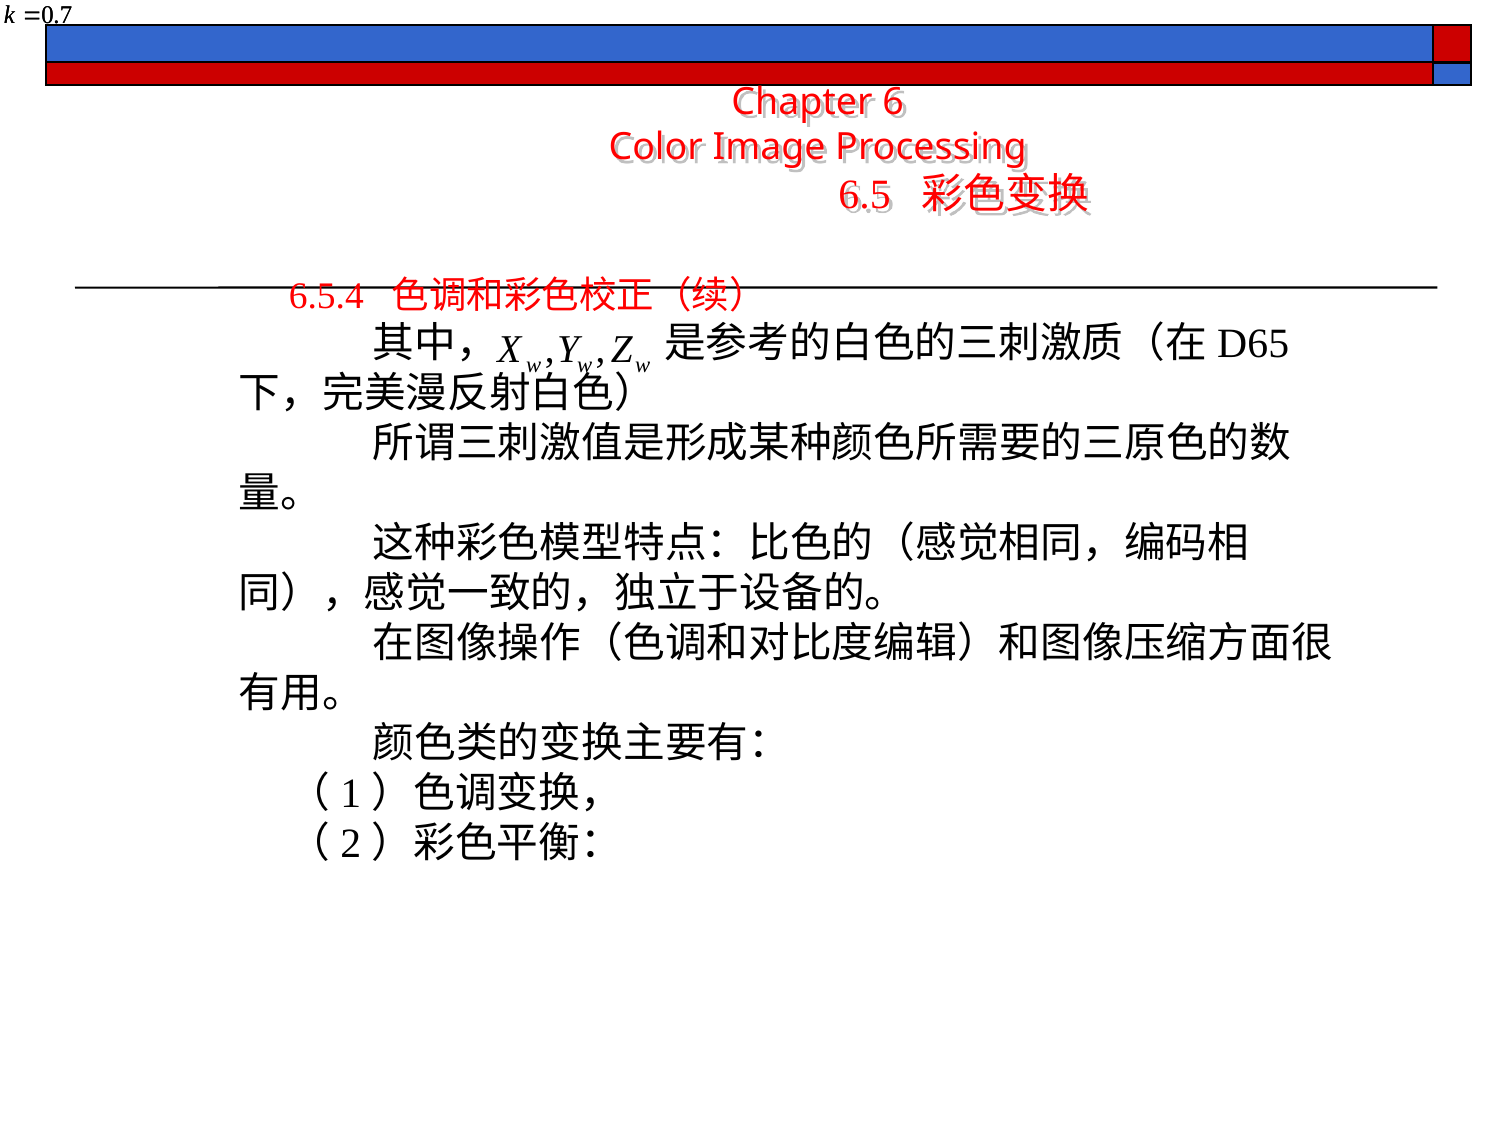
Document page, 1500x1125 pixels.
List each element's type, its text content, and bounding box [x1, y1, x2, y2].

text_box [0, 0, 77, 30]
text_box 6.5.4 色调和彩色校正（续） 其中， 是参考的白色的三刺激质（在D65下，完美漫反射白色） 所谓三刺激值是形成某种颜色所需要的三原色的数量。 这种彩色模型特点：比色的（感觉相同，编码相同），感觉一致的，独立于设备的。 在图像操作（色调和对比度编辑）和图像压缩方面很有用。 颜色类的变换主要有： （1）色调变换， （2）彩色平衡： [223, 464, 1357, 506]
text_box 6.5.4 色调和彩色校正（续） 其中， 是参考的白色的三刺激质（在D65下，完美漫反射白色） 所谓三刺激值是形成某种颜色所需要的三原色的数量。 这种彩色模型特点：比色的（感觉相同，编码相同），感觉一致的，独立于设备的。 在图像操作（色调和对比度编辑）和图像压缩方面很有用。 颜色类的变换主要有： （1）色调变换， （2）彩色平衡： [223, 548, 1357, 564]
text_box 6.5.4 色调和彩色校正（续） 其中， 是参考的白色的三刺激质（在D65下，完美漫反射白色） 所谓三刺激值是形成某种颜色所需要的三原色的数量。 这种彩色模型特点：比色的（感觉相同，编码相同），感觉一致的，独立于设备的。 在图像操作（色调和对比度编辑）和图像压缩方面很有用。 颜色类的变换主要有： （1）色调变换， （2）彩色平衡： [223, 565, 1357, 874]
text_box 6.5.4 色调和彩色校正（续） 其中， 是参考的白色的三刺激质（在D65下，完美漫反射白色） 所谓三刺激值是形成某种颜色所需要的三原色的数量。 这种彩色模型特点：比色的（感觉相同，编码相同），感觉一致的，独立于设备的。 在图像操作（色调和对比度编辑）和图像压缩方面很有用。 颜色类的变换主要有： （1）色调变换， （2）彩色平衡： [223, 263, 1357, 463]
text_box Chapter 6 Color Image Processing 6.5 彩色变换 [397, 69, 1238, 255]
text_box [488, 323, 659, 383]
text_box 6.5.4 色调和彩色校正（续） 其中， 是参考的白色的三刺激质（在D65下，完美漫反射白色） 所谓三刺激值是形成某种颜色所需要的三原色的数量。 这种彩色模型特点：比色的（感觉相同，编码相同），感觉一致的，独立于设备的。 在图像操作（色调和对比度编辑）和图像压缩方面很有用。 颜色类的变换主要有： （1）色调变换， （2）彩色平衡： [223, 507, 1357, 543]
